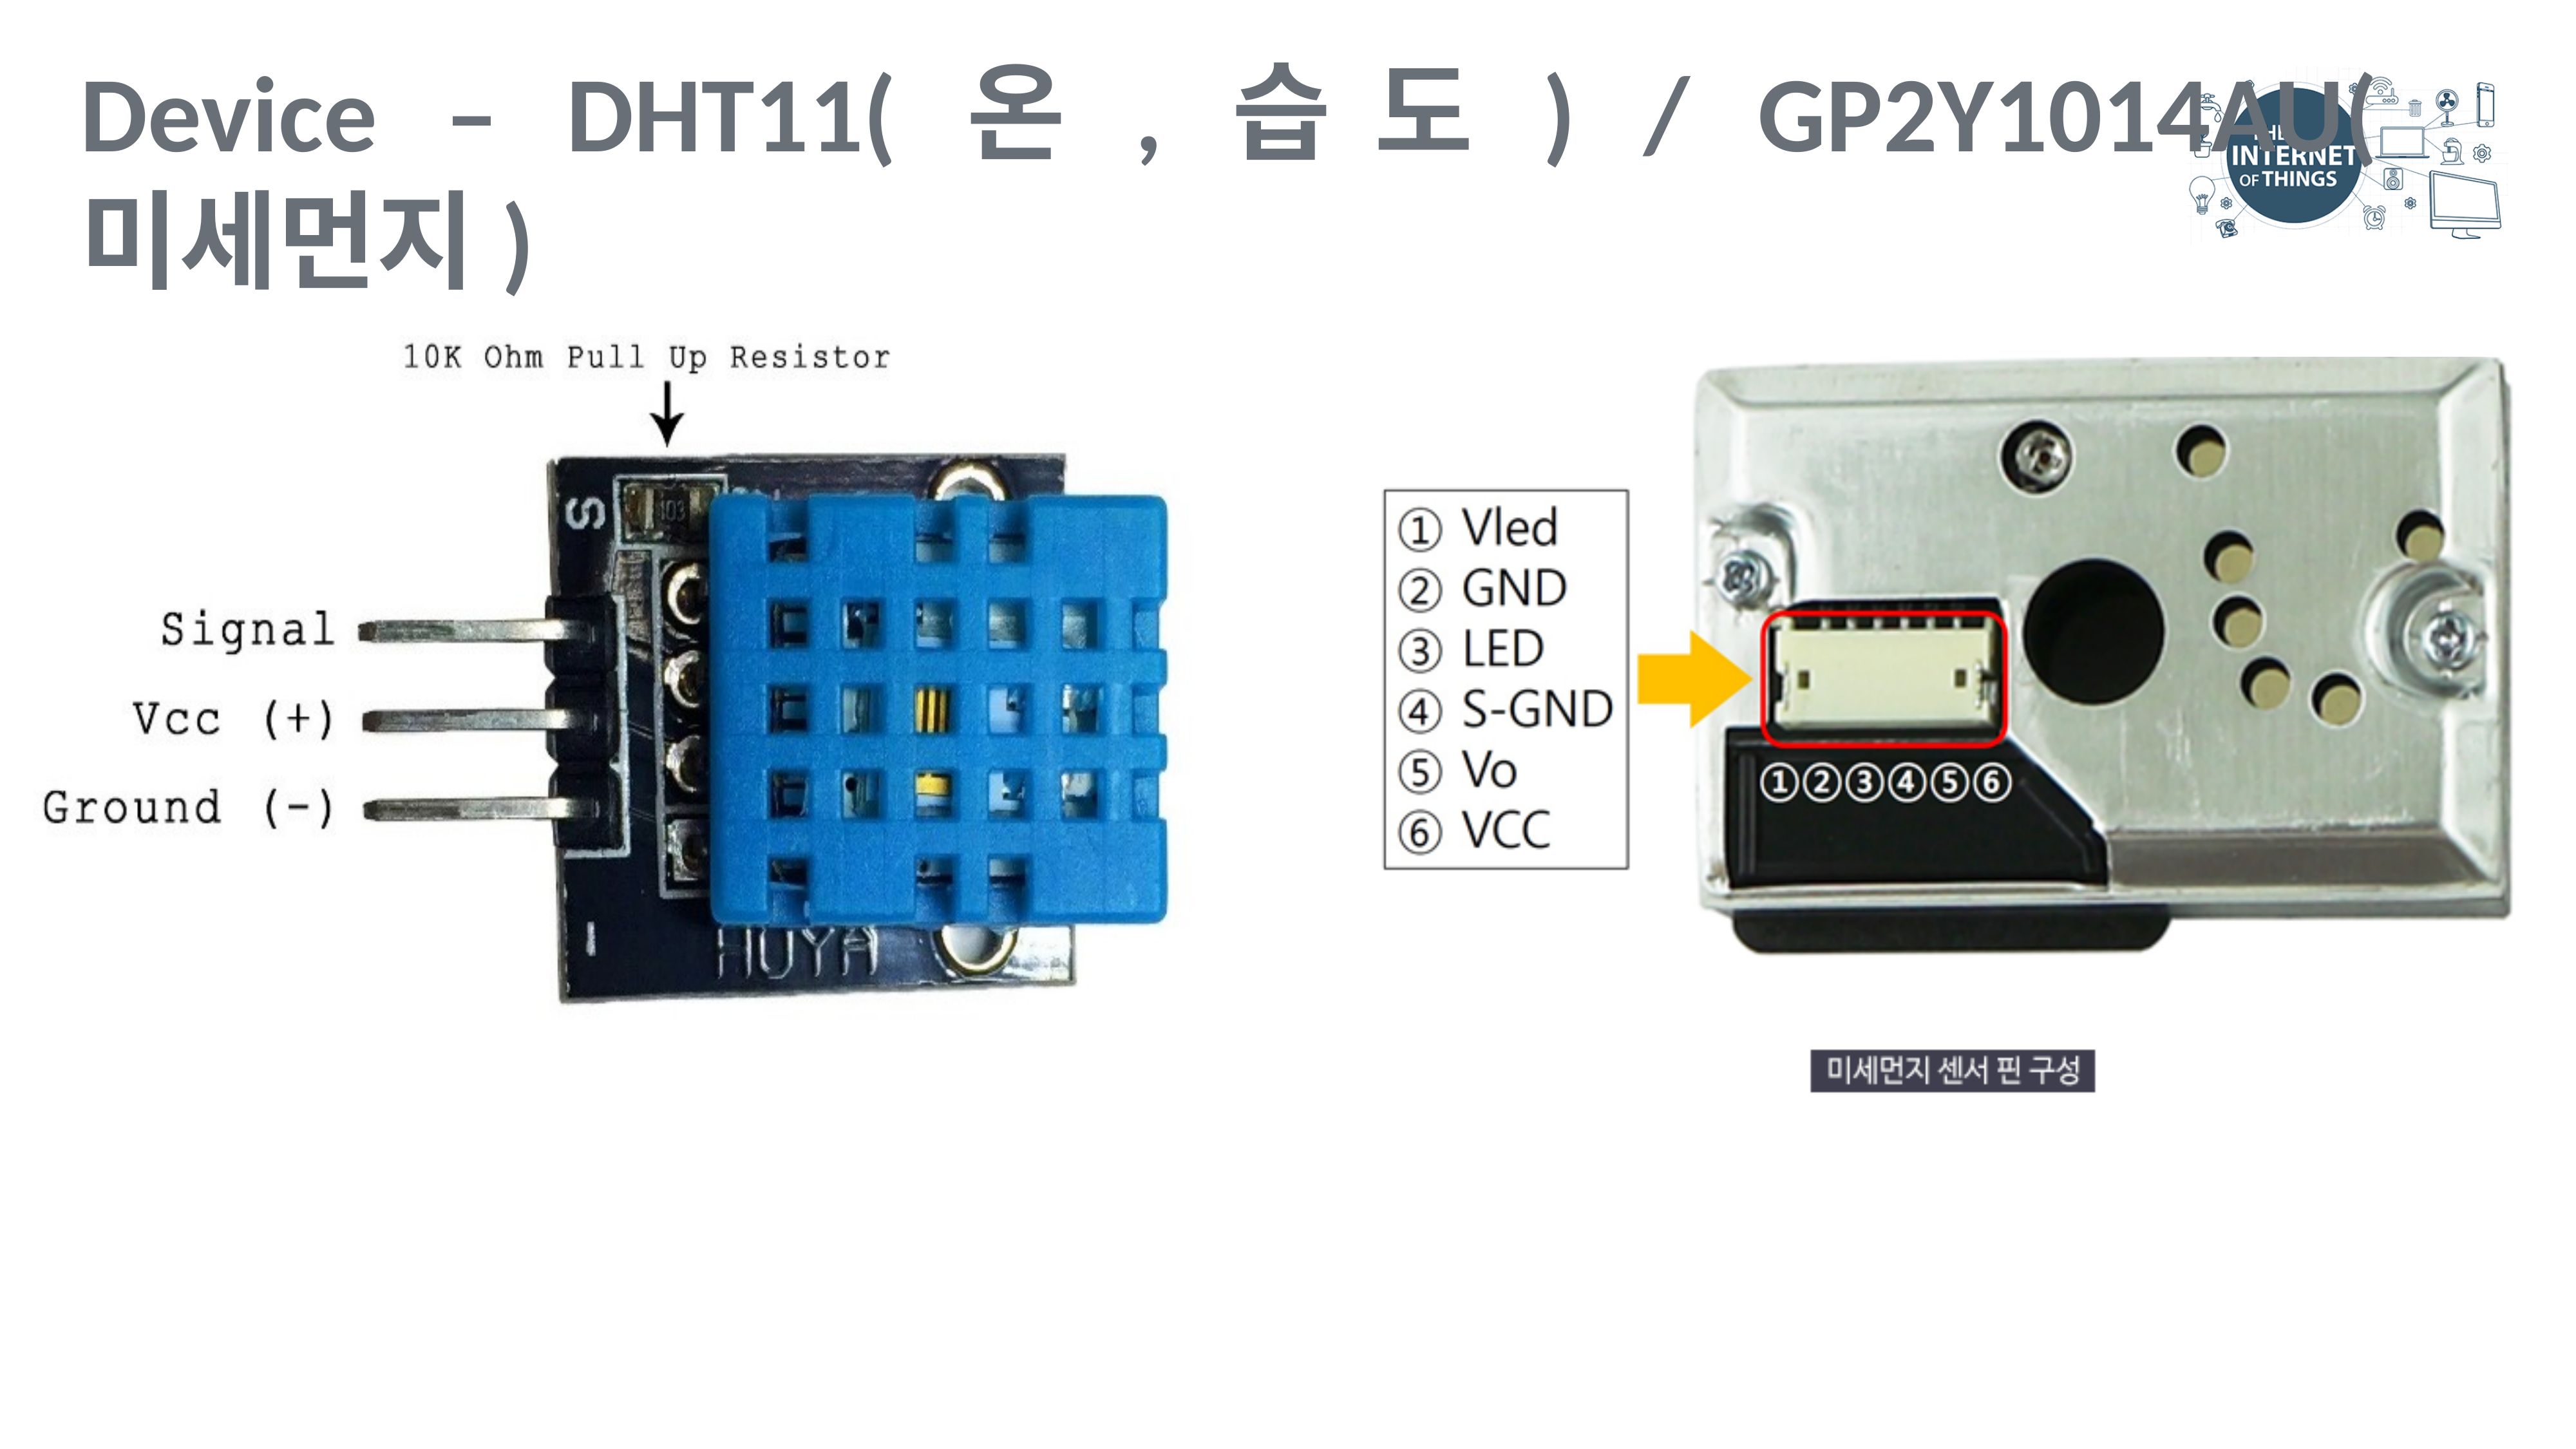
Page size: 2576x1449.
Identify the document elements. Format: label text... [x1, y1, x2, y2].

picture [9, 290, 2523, 1106]
picture [2414, 66, 2508, 245]
text_box Device – DHT11(온,습도) / GP2Y1014AU(미세먼지) [71, 39, 2414, 307]
